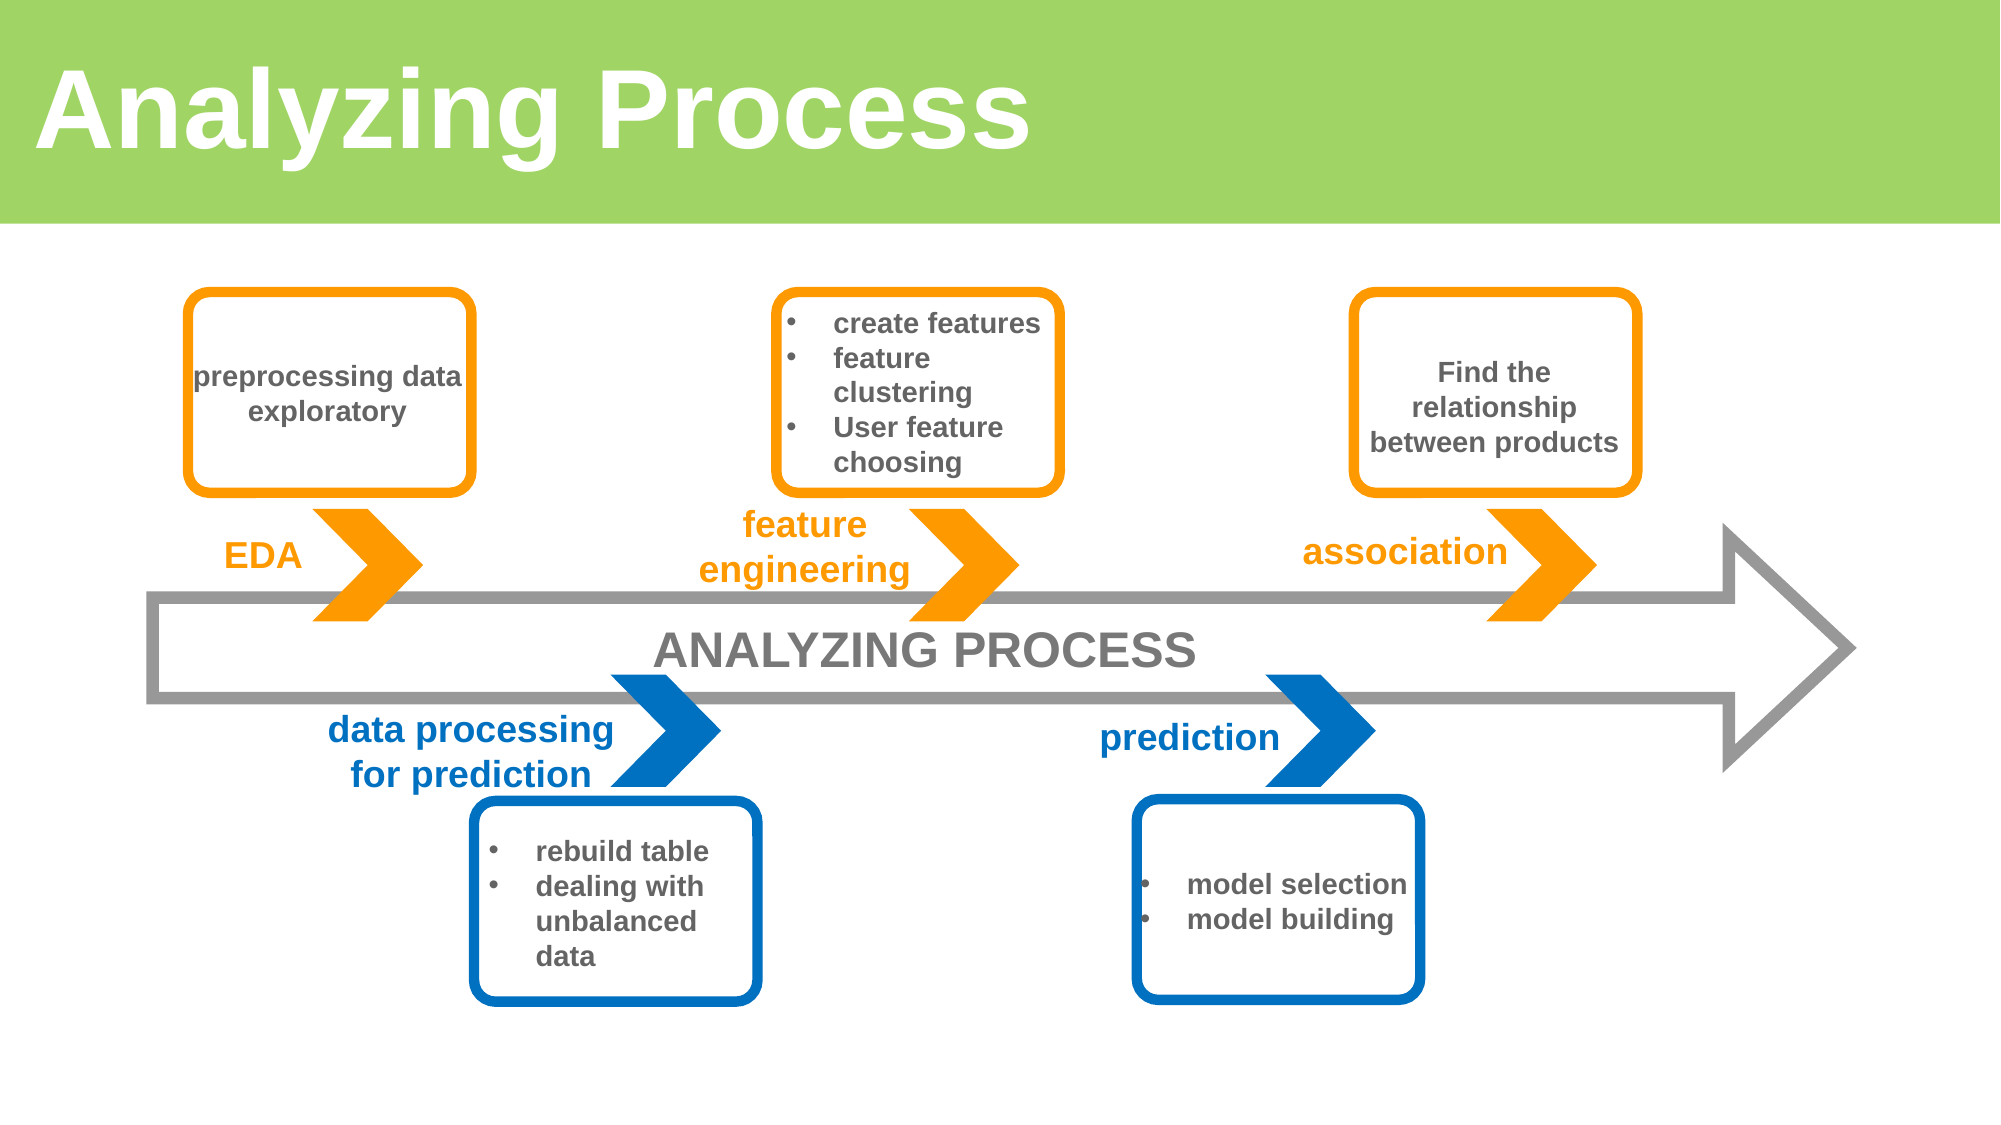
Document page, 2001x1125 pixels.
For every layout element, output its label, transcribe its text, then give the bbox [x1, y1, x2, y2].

text_box [187, 292, 472, 349]
text_box [0, 0, 2000, 225]
text_box [474, 980, 758, 1002]
text_box [677, 537, 1848, 759]
text_box [408, 549, 424, 581]
text_box preprocessing data exploratory [172, 349, 483, 435]
text_box [1353, 466, 1638, 493]
text_box data processing for prediction [306, 698, 636, 803]
text_box ANALYZING PROCESS [598, 610, 1251, 685]
text_box feature engineering [664, 492, 946, 598]
text_box [1353, 292, 1638, 345]
text_box EDA [119, 523, 408, 584]
text_box [187, 435, 472, 493]
text_box [1136, 943, 1421, 1000]
text_box [1265, 674, 1376, 787]
text_box Analyzing Process [18, 52, 1986, 172]
text_box [1486, 508, 1598, 616]
text_box [312, 584, 405, 622]
text_box [474, 800, 758, 824]
text_box [312, 508, 382, 523]
text_box [785, 292, 1051, 296]
text_box association [1265, 519, 1547, 624]
text_box [620, 685, 722, 787]
text_box create features feature clustering User feature choosing [771, 296, 1060, 487]
text_box rebuild table dealing with unbalanced data [474, 824, 761, 980]
text_box model selection model building [1125, 858, 1435, 943]
text_box prediction [1059, 705, 1321, 765]
text_box [152, 597, 930, 699]
text_box [919, 508, 1020, 610]
text_box Find the relationship between products [1351, 345, 1638, 466]
text_box [1136, 799, 1421, 858]
text_box [783, 487, 1053, 493]
